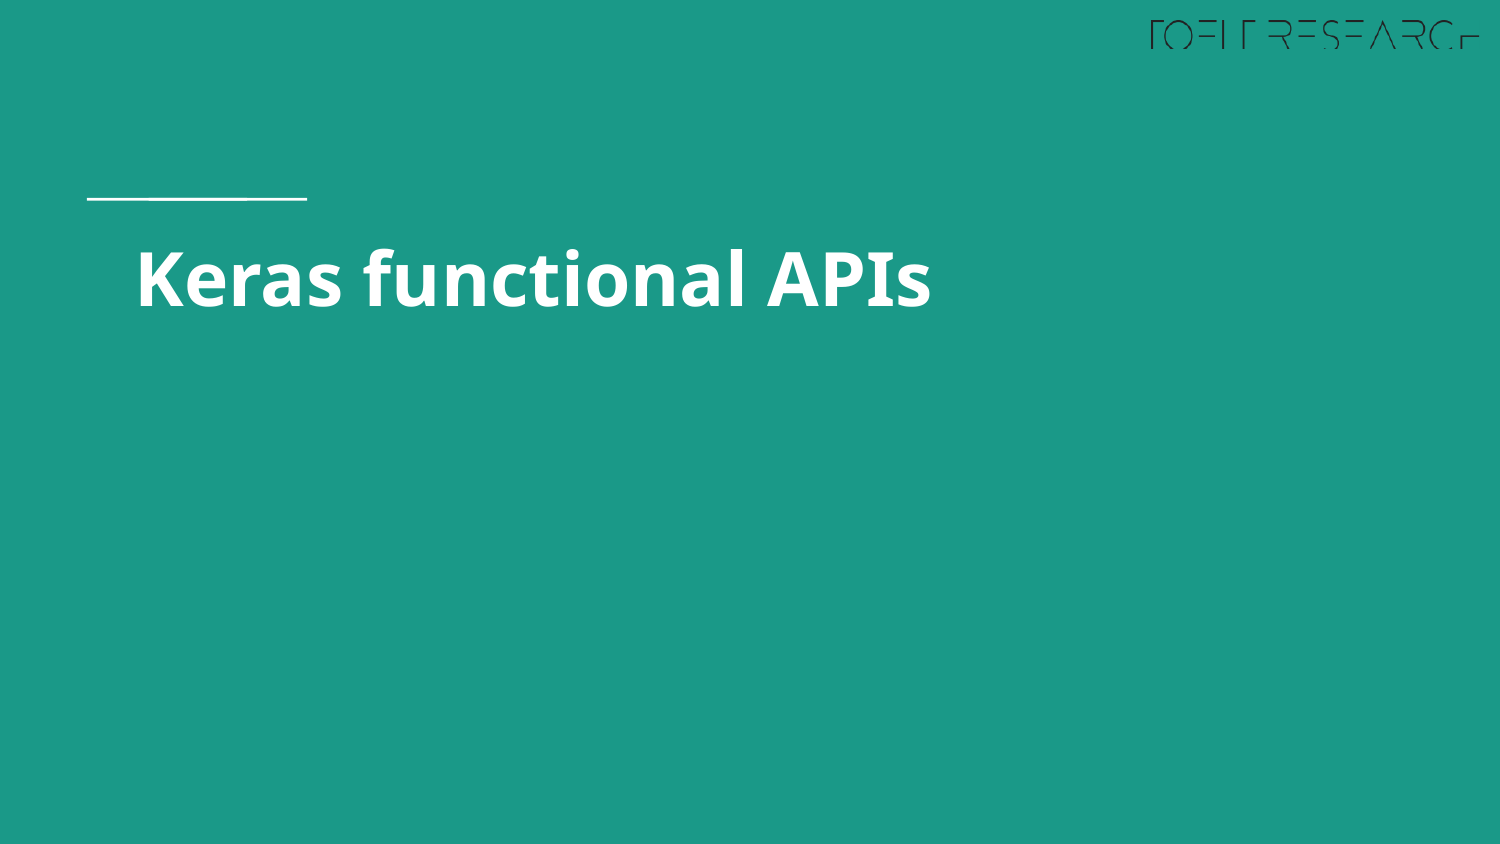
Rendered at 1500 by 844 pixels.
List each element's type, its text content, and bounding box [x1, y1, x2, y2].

title Keras functional APIs [119, 216, 1381, 466]
